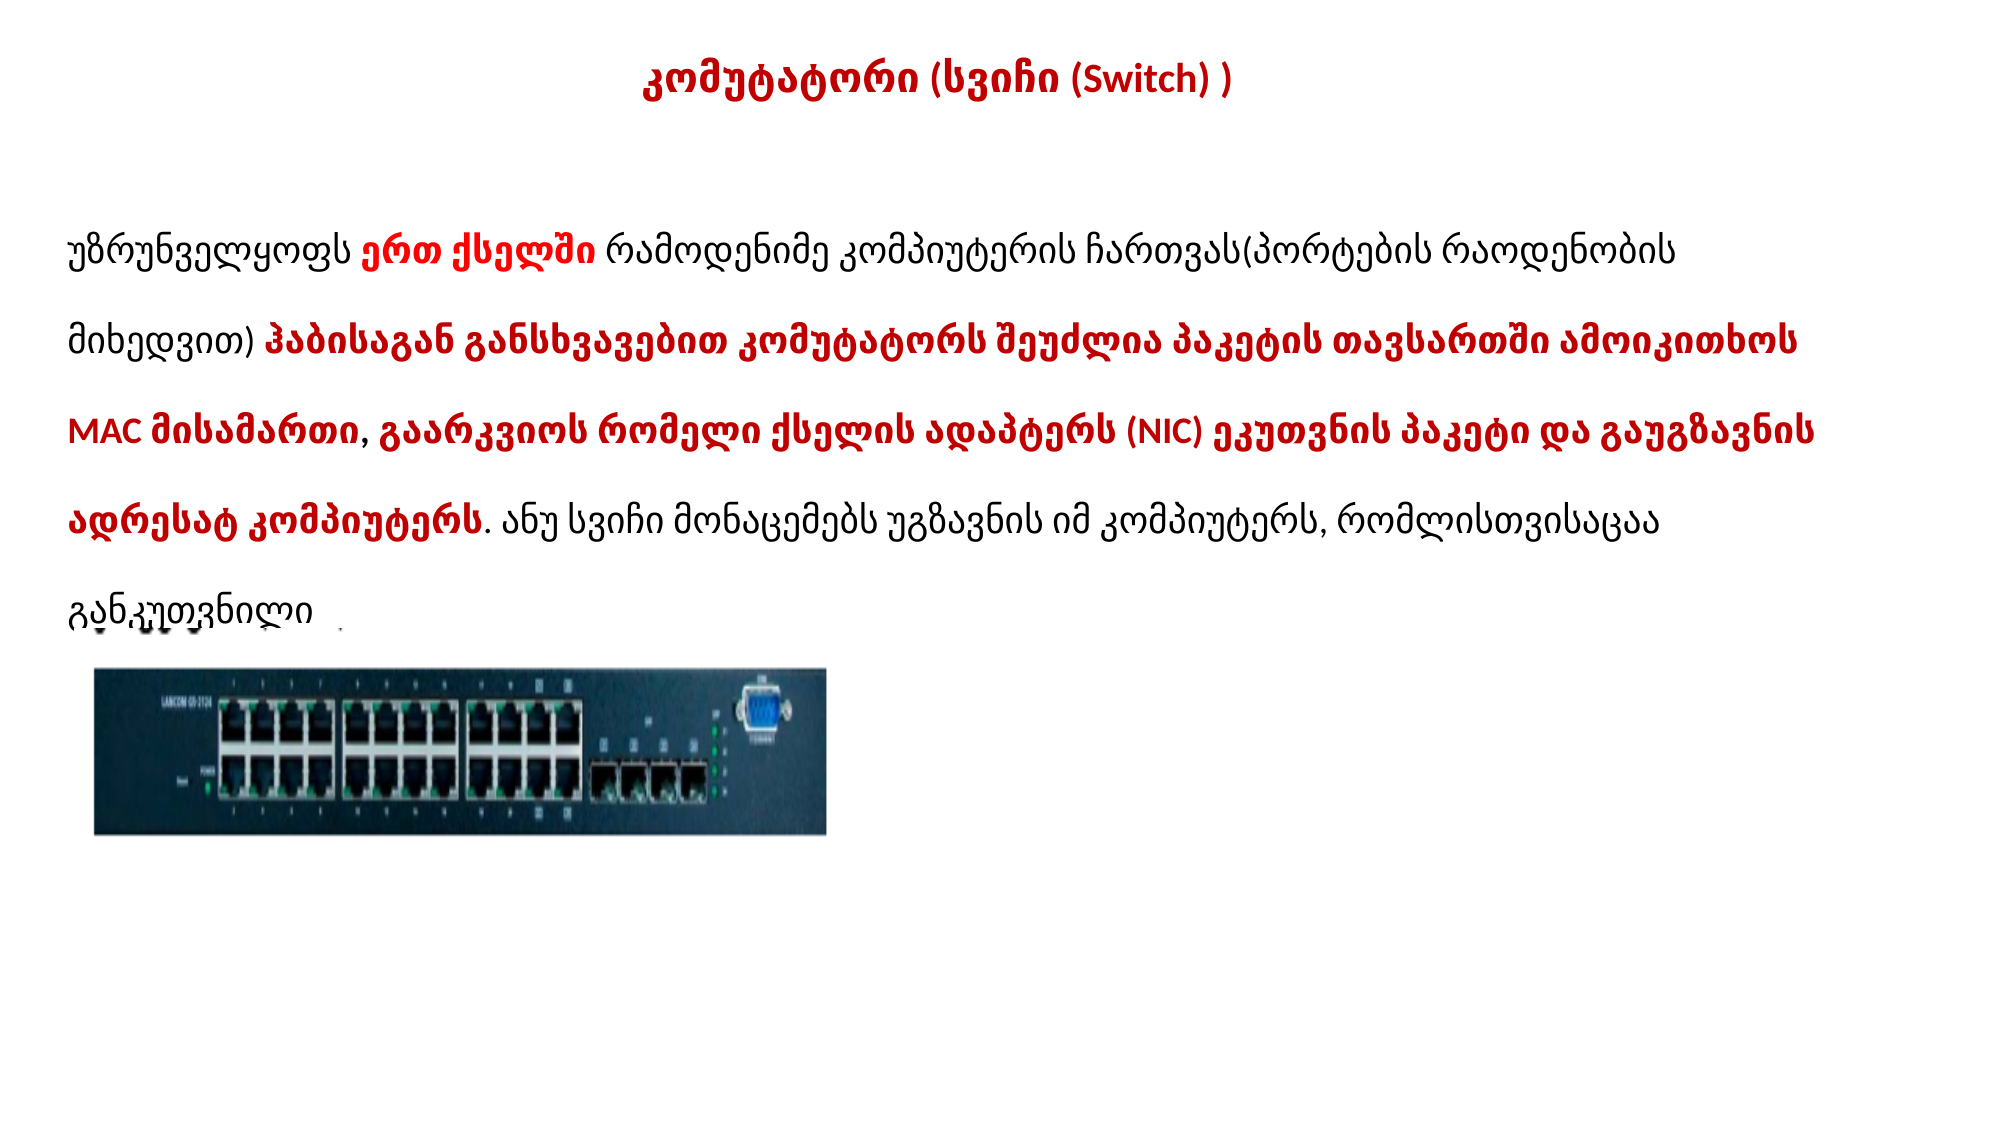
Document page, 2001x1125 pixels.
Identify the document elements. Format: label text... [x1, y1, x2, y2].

text_box უზრუნველყოფს ერთ ქსელში რამოდენიმე კომპიუტერის ჩართვას(პორტების რაოდენობის მიხედვით) ჰაბისაგან განსხვავებით კომუტატორს შეუძლია პაკეტის თავსართში ამოიკითხოს MAC მისამართი, გაარკვიოს რომელი ქსელის ადაპტერს (NIC) ეკუთვნის პაკეტი და გაუგზავნის ადრესატ კომპიუტერს. ანუ სვიჩი მონაცემებს უგზავნის იმ კომპიუტერს, რომლისთვისაცაა განკუთვნილი [52, 174, 1868, 639]
title კომუტატორი (სვიჩი (Switch) ) [74, 33, 1800, 174]
picture [74, 629, 847, 892]
